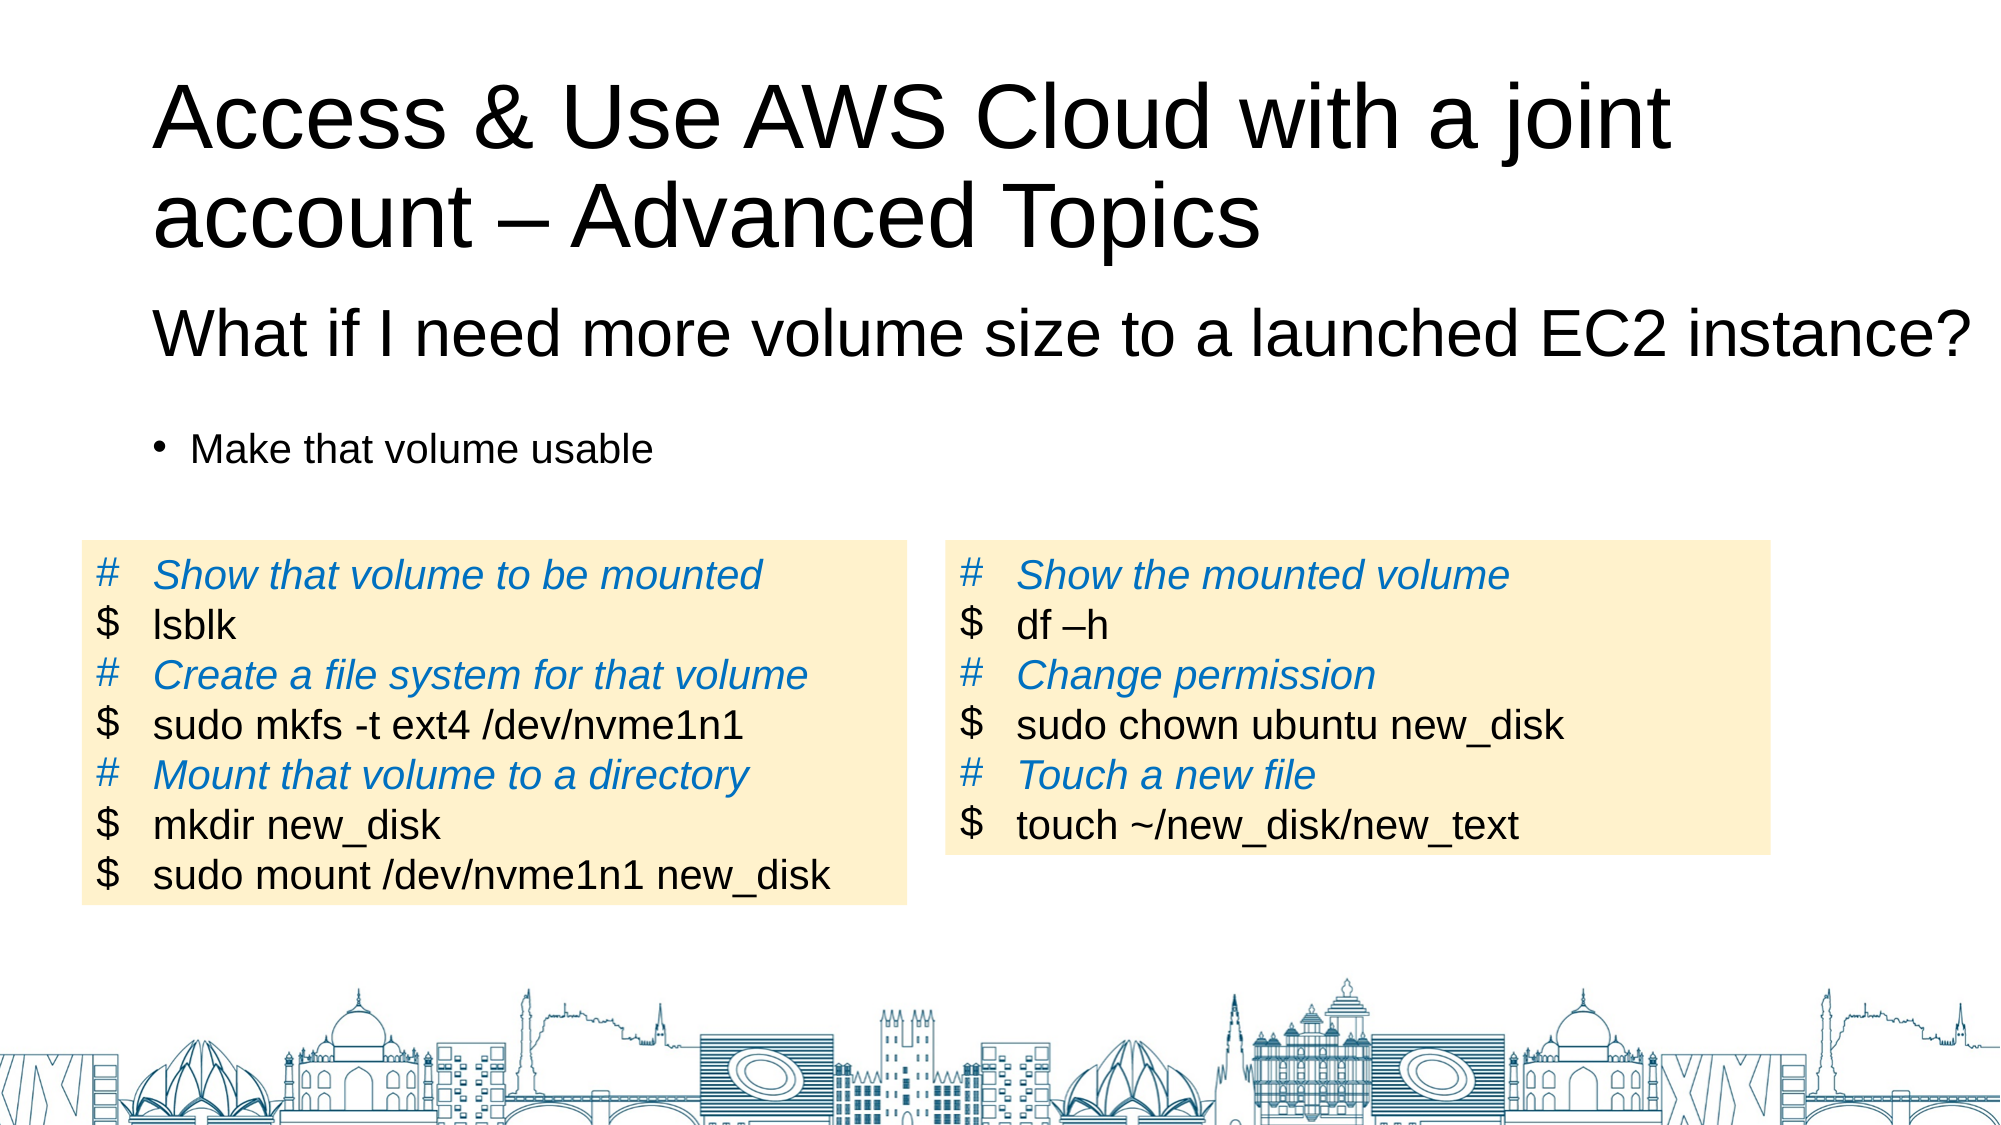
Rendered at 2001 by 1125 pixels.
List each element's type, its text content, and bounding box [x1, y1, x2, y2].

list What if I need more volume size to a launched EC2 instance? Make that volume usable [137, 291, 2000, 996]
text_box Show the mounted volume df –h Change permission sudo chown ubuntu new_disk Touch a new file touch ~/new_disk/new_text [945, 540, 1771, 855]
text_box Show that volume to be mounted lsblk Create a file system for that volume sudo mkfs -t ext4 /dev/nvme1n1 Mount that volume to a directory mkdir new_disk sudo mount /dev/nvme1n1 new_disk [81, 540, 908, 906]
title Access & Use AWS Cloud with a joint account – Advanced Topics [137, 59, 1863, 278]
picture [0, 0, 2000, 1125]
